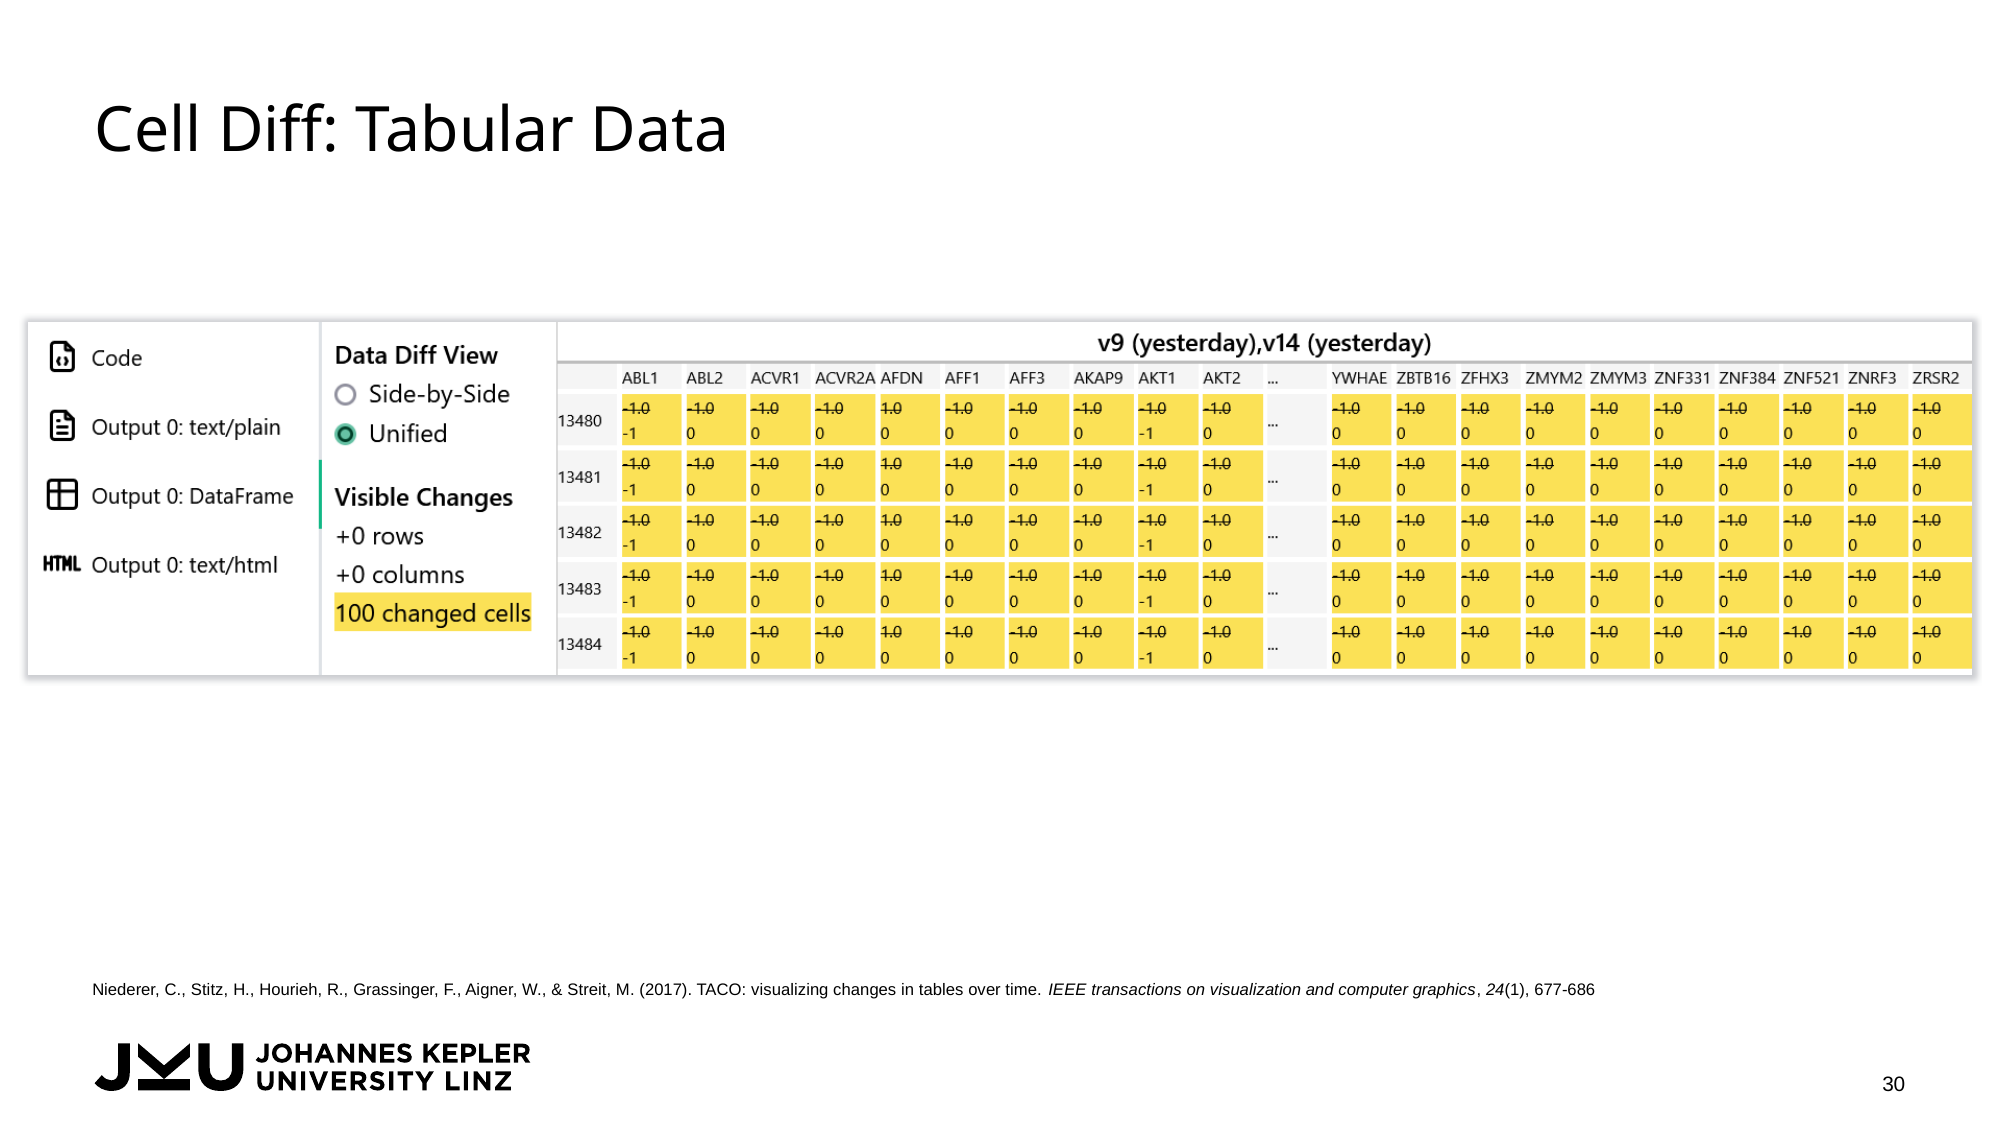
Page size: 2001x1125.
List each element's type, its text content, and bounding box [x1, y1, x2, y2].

list Niederer, C., Stitz, H., Hourieh, R., Grassinger, F., Aigner, W., & Streit, M. (2017). TACO: visualizing changes in tables over time. IEEE transactions on visualization and computer graphics, 24(1), 677-686 [77, 961, 1905, 1007]
slide_number 30 [1807, 1042, 1921, 1103]
picture [28, 322, 1972, 675]
title Cell Diff: Tabular Data [79, 94, 1905, 257]
